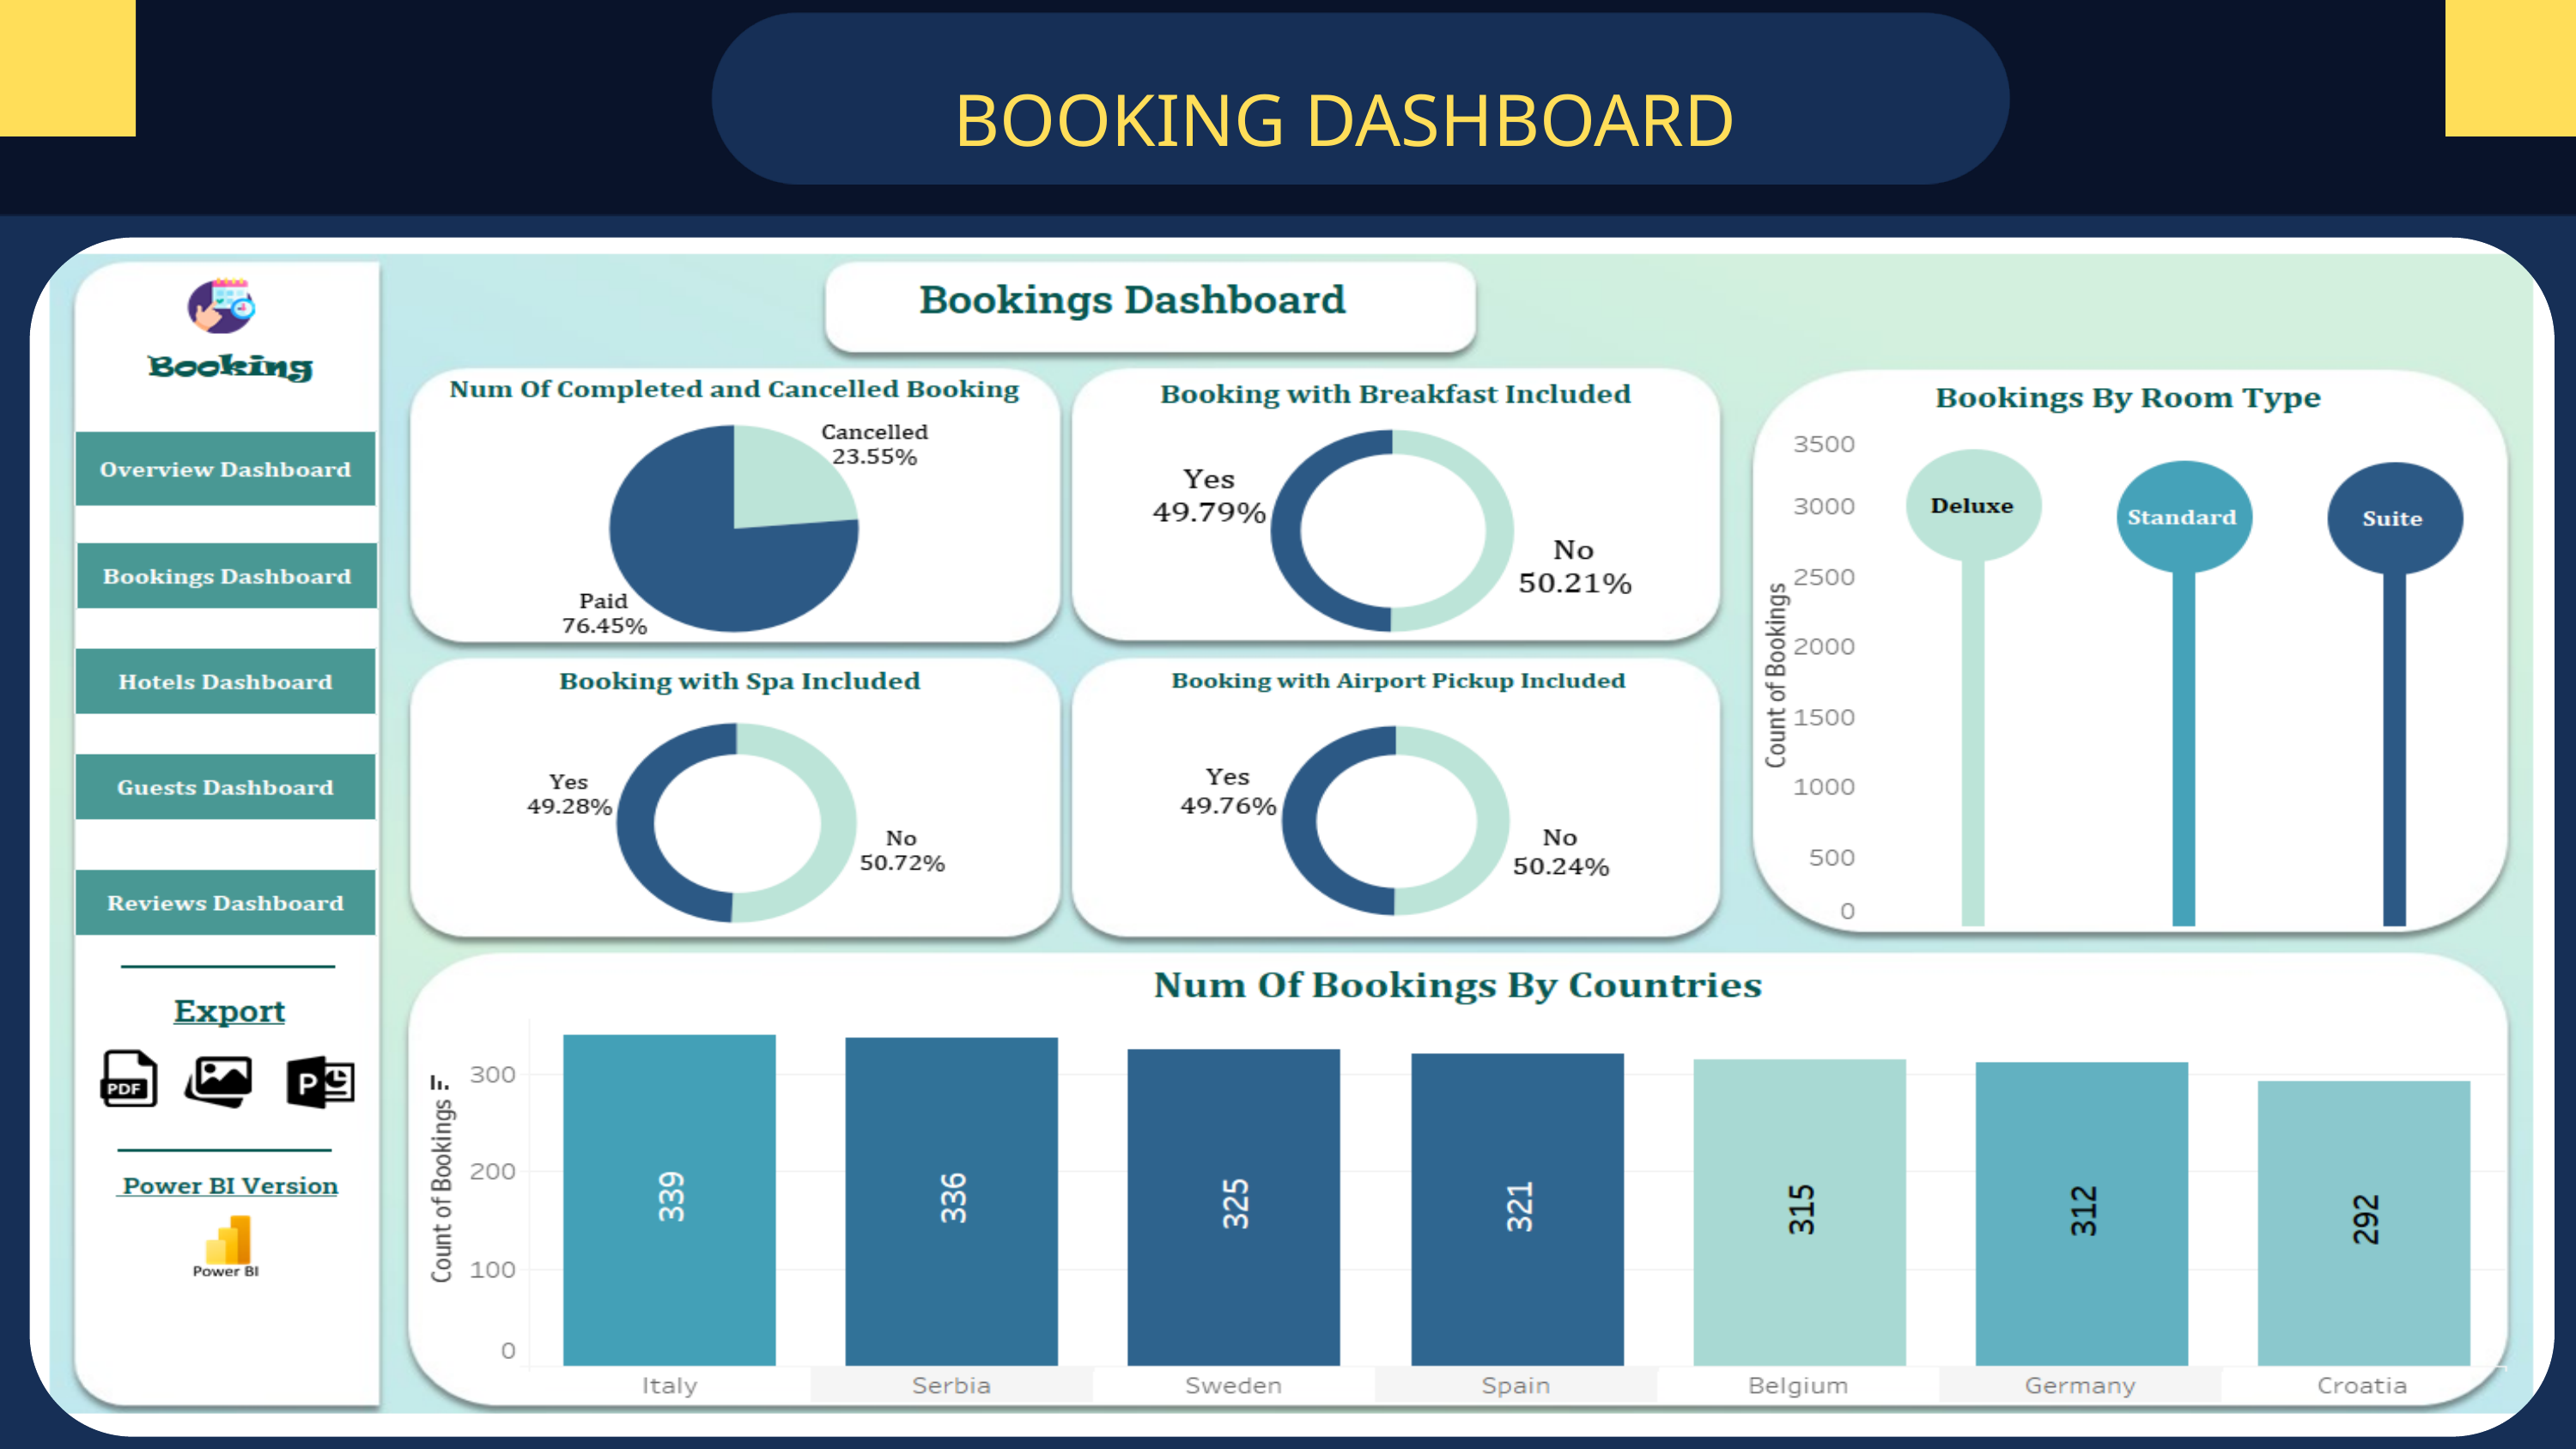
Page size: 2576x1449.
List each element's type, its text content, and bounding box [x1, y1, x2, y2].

text_box [0, 0, 2576, 216]
text_box [710, 0, 2012, 185]
text_box [2445, 0, 2576, 136]
text_box [0, 0, 137, 136]
picture [29, 237, 2555, 1437]
text_box BOOKING DASHBOARD [764, 41, 1927, 161]
